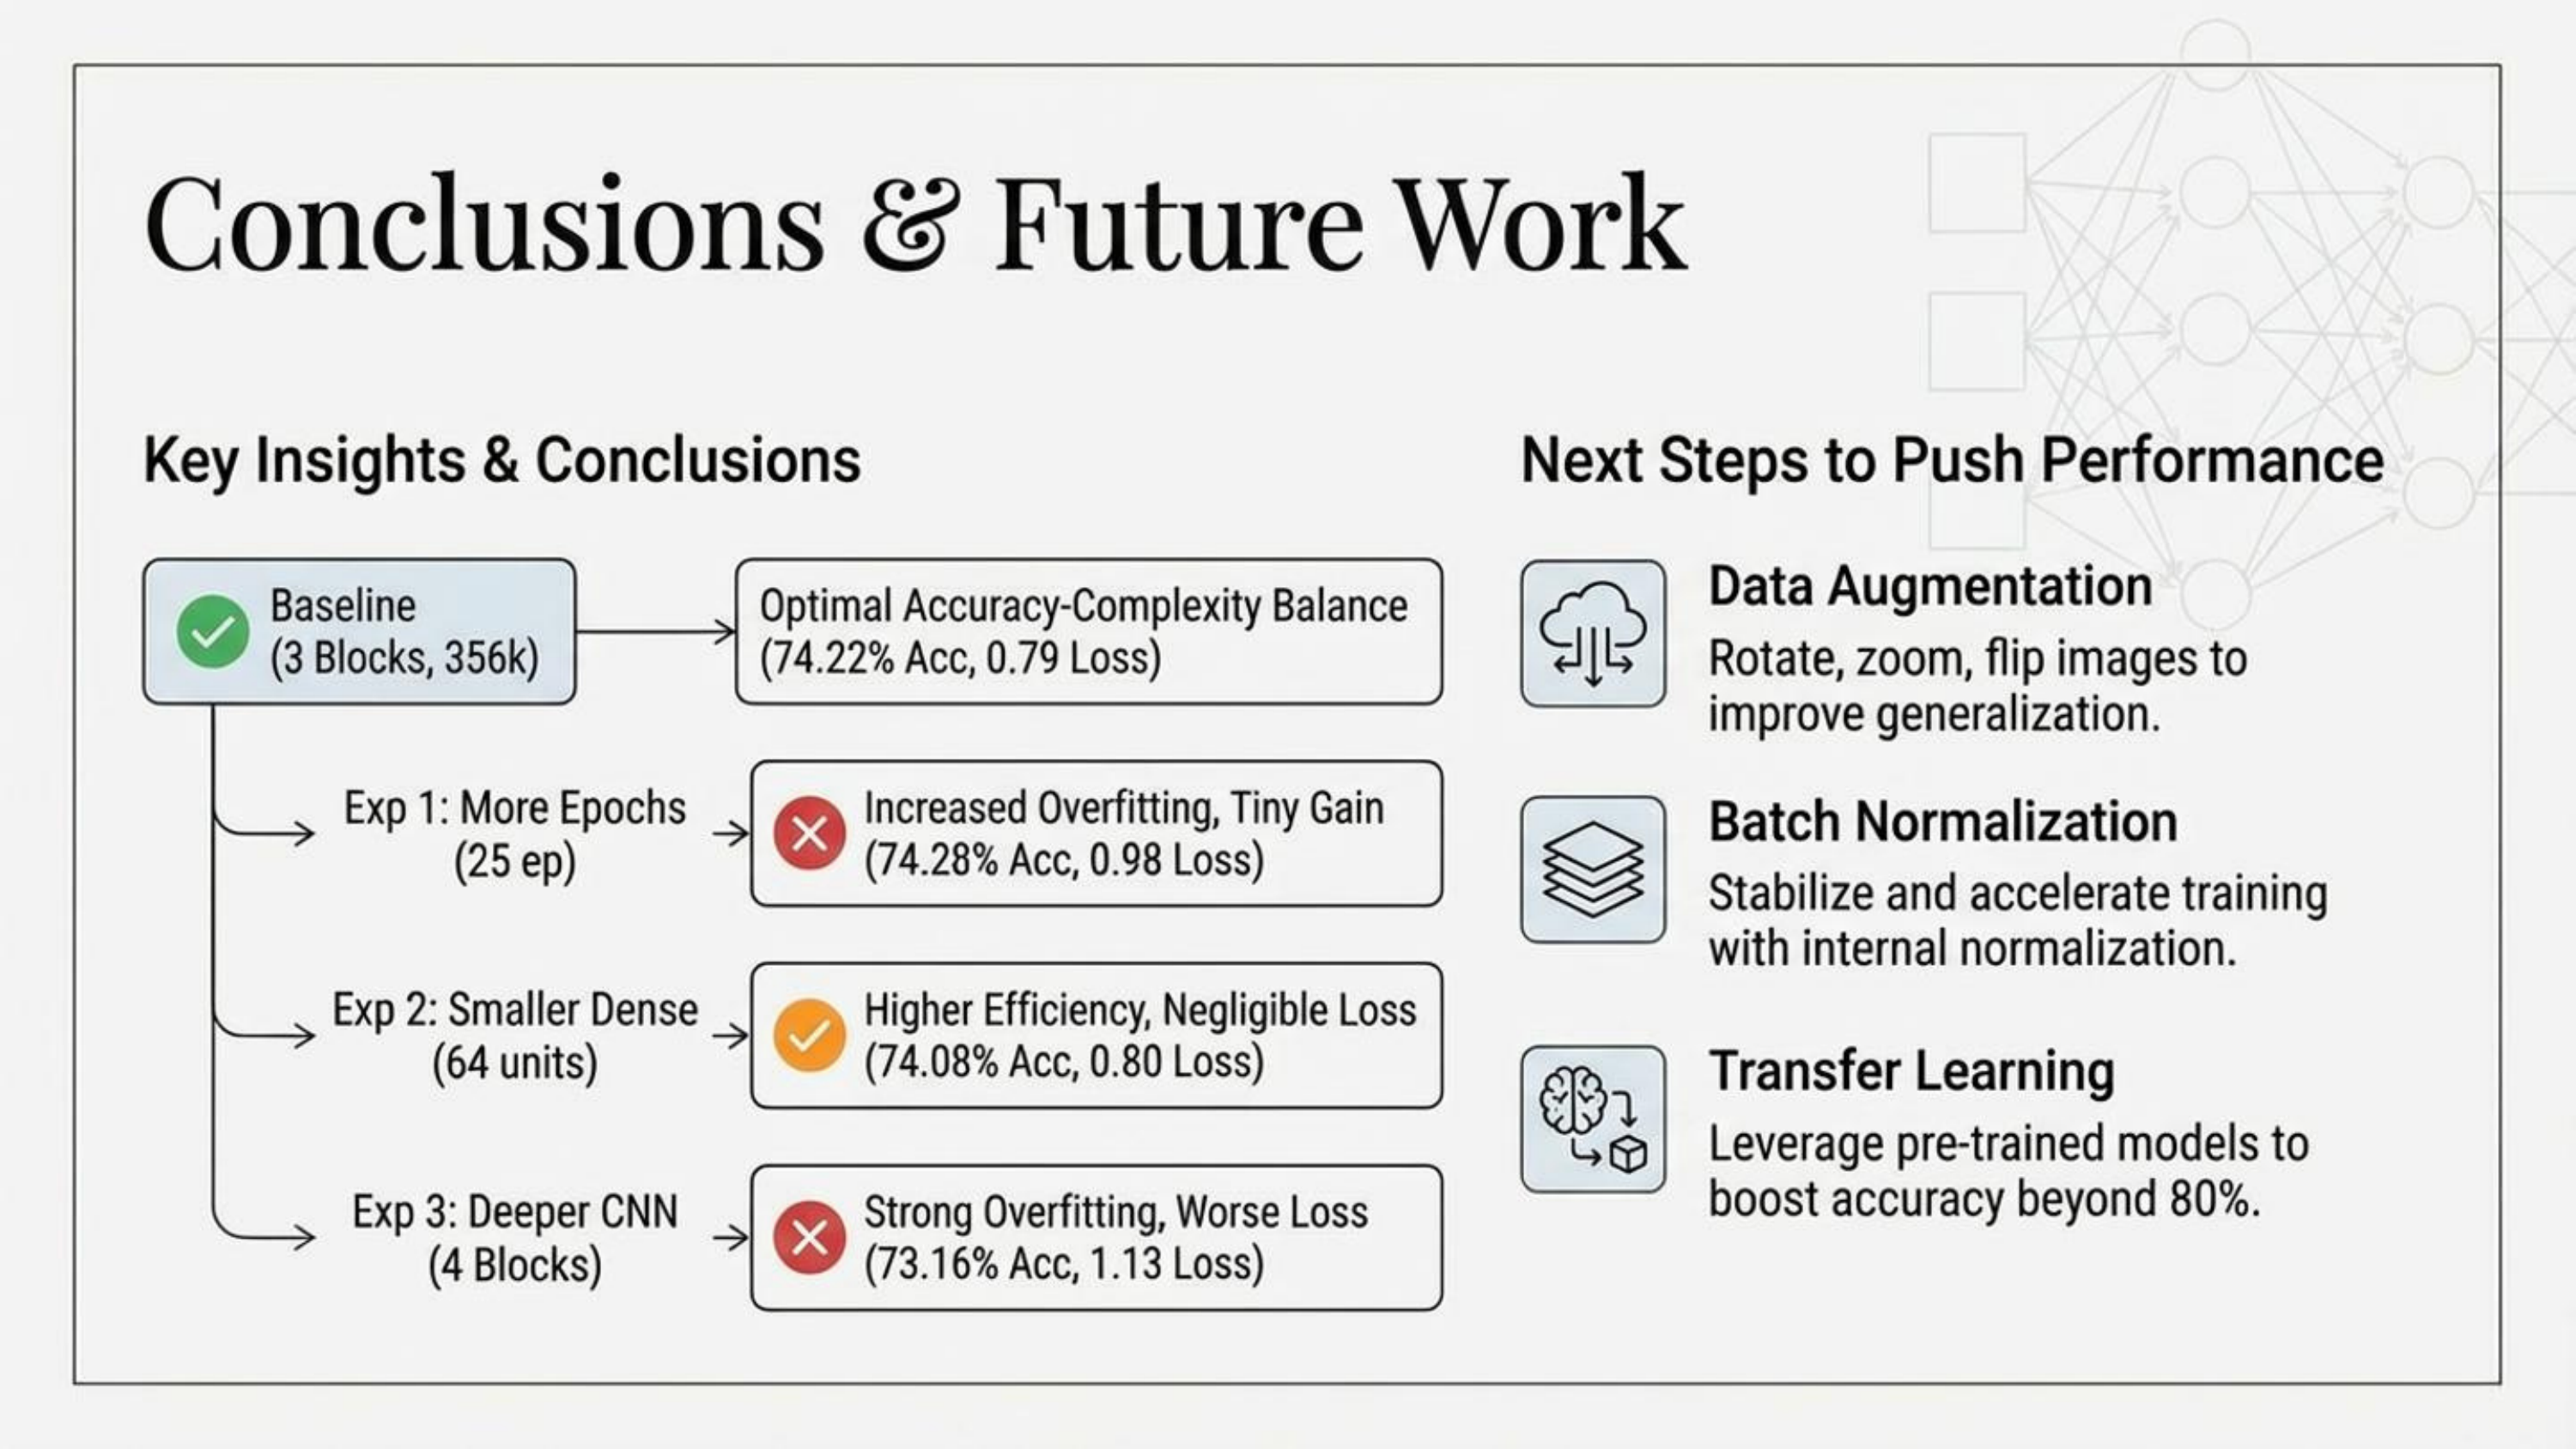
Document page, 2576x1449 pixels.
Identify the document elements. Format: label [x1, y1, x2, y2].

text_box [0, 0, 2576, 1449]
